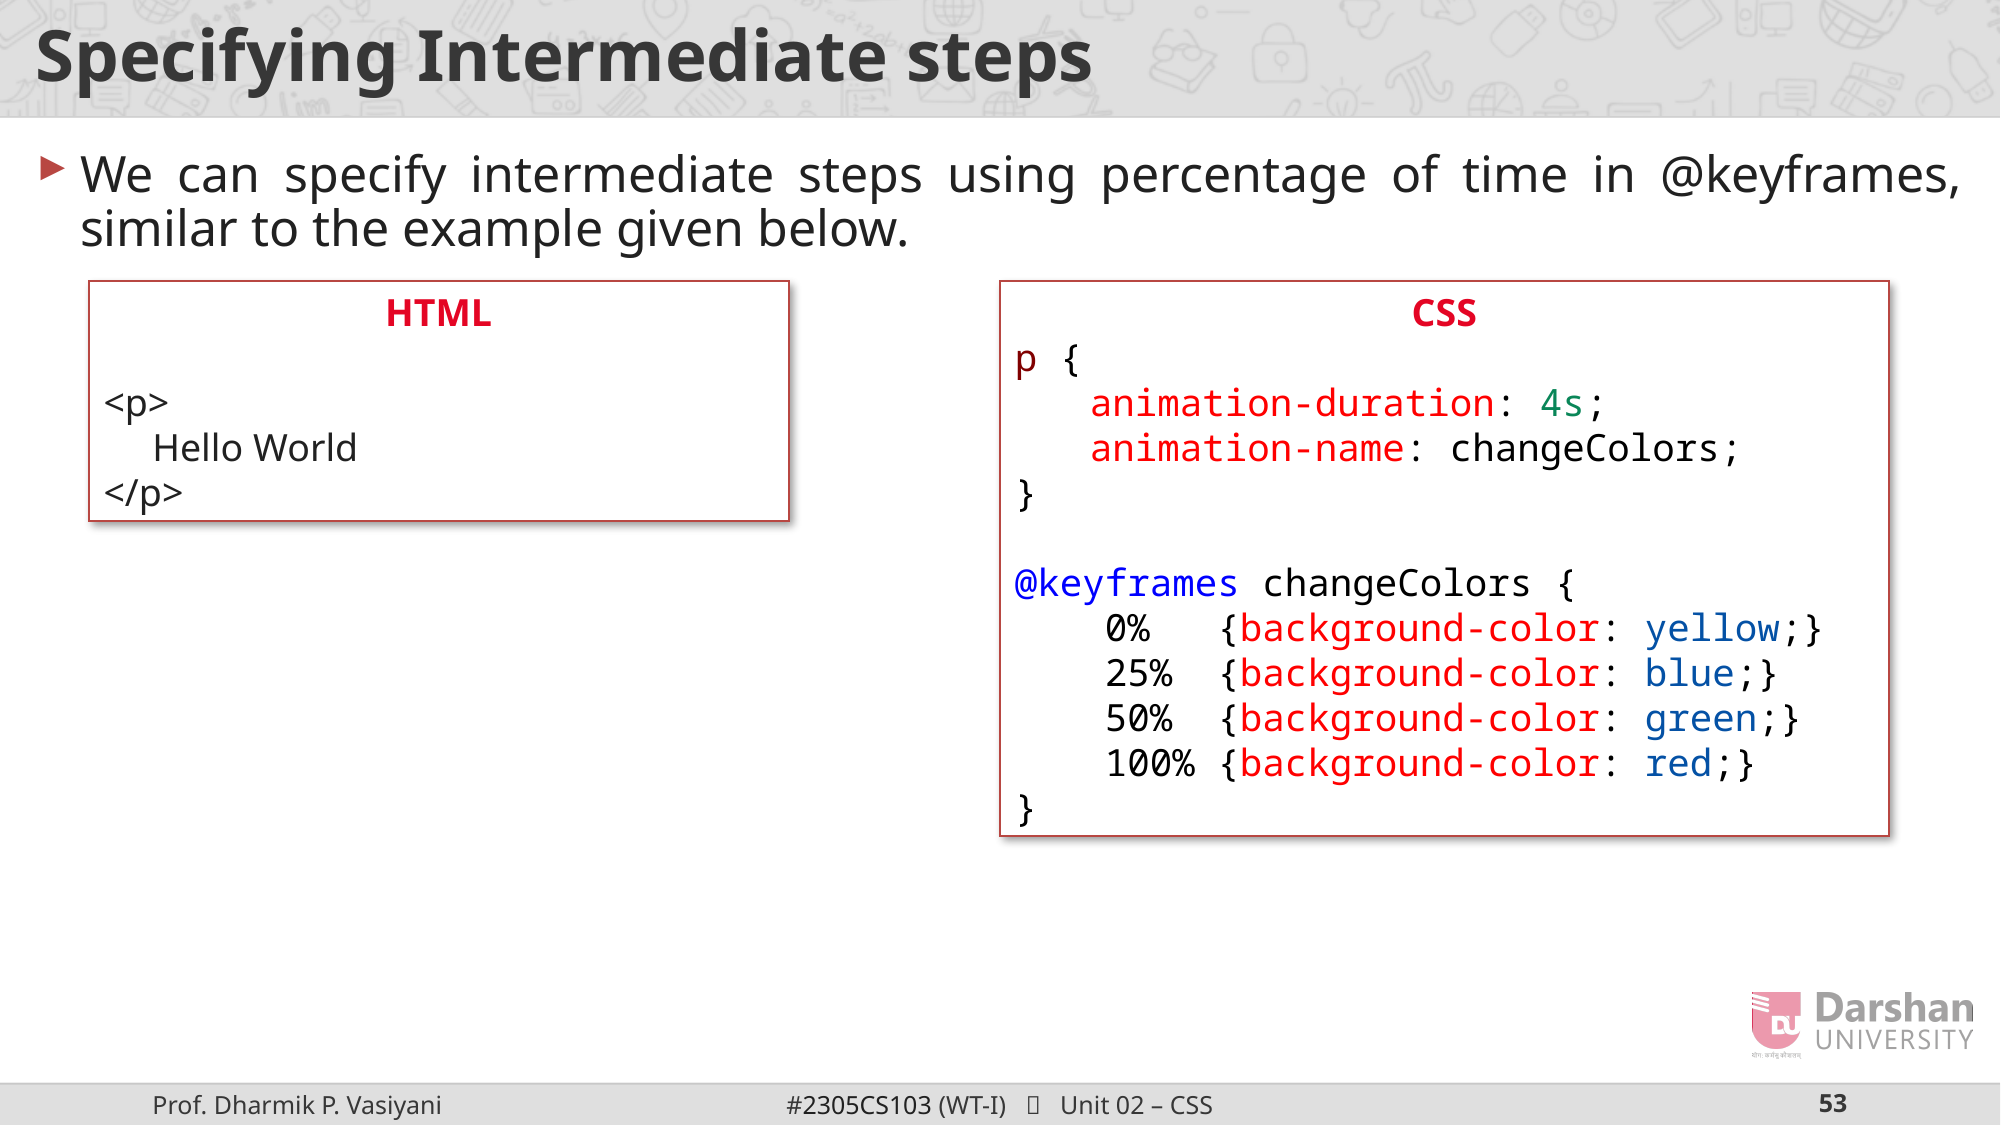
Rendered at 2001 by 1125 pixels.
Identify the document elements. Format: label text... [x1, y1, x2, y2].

title Specifying Intermediate steps [0, 0, 2000, 117]
list We can specify intermediate steps using percentage of time in @keyframes, similar to the example given below. [21, 141, 1979, 1059]
